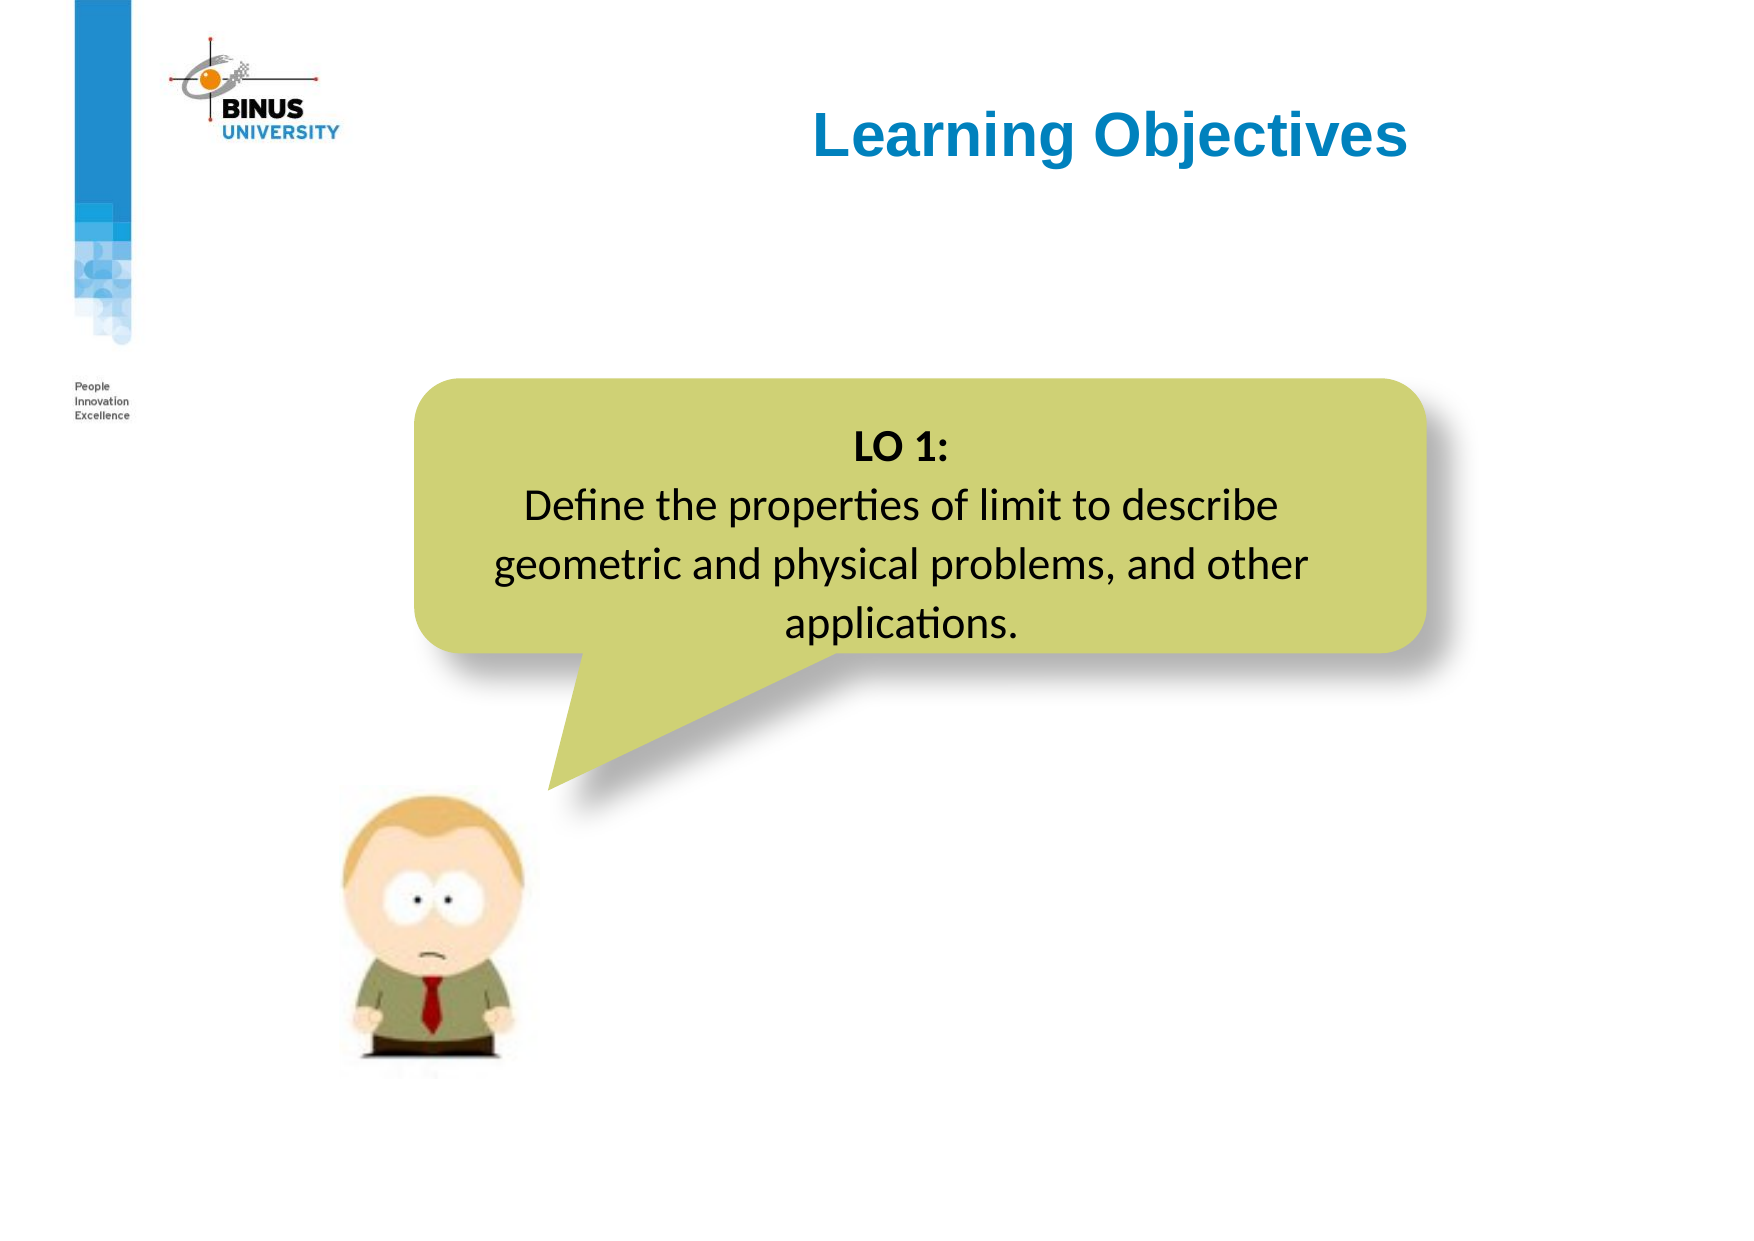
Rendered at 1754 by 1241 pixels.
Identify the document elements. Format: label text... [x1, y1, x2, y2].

picture [0, 0, 1754, 1240]
text_box [412, 376, 1429, 793]
text_box Learning Objectives [74, 37, 1425, 225]
text_box LO 1: Define the properties of limit to describe geometric and physical problems, and other applications. [476, 408, 1327, 655]
